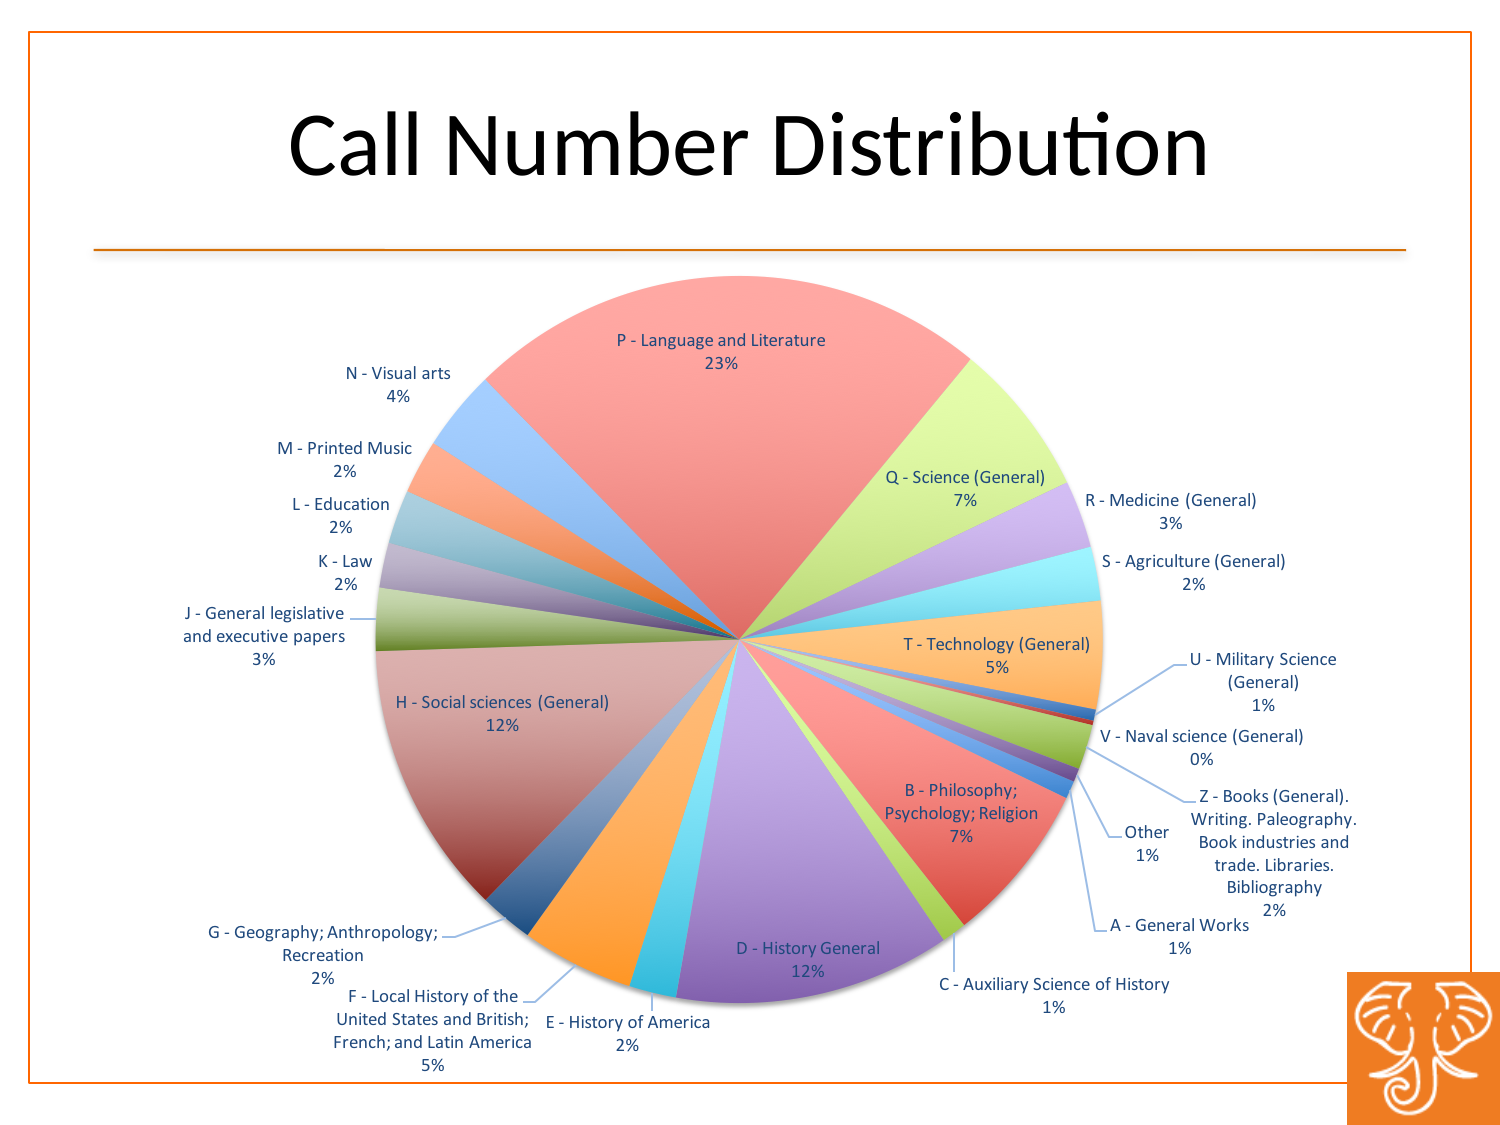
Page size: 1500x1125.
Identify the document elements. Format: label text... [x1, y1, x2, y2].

title Call Number Distribution [75, 45, 1425, 233]
picture [107, 209, 1500, 1125]
